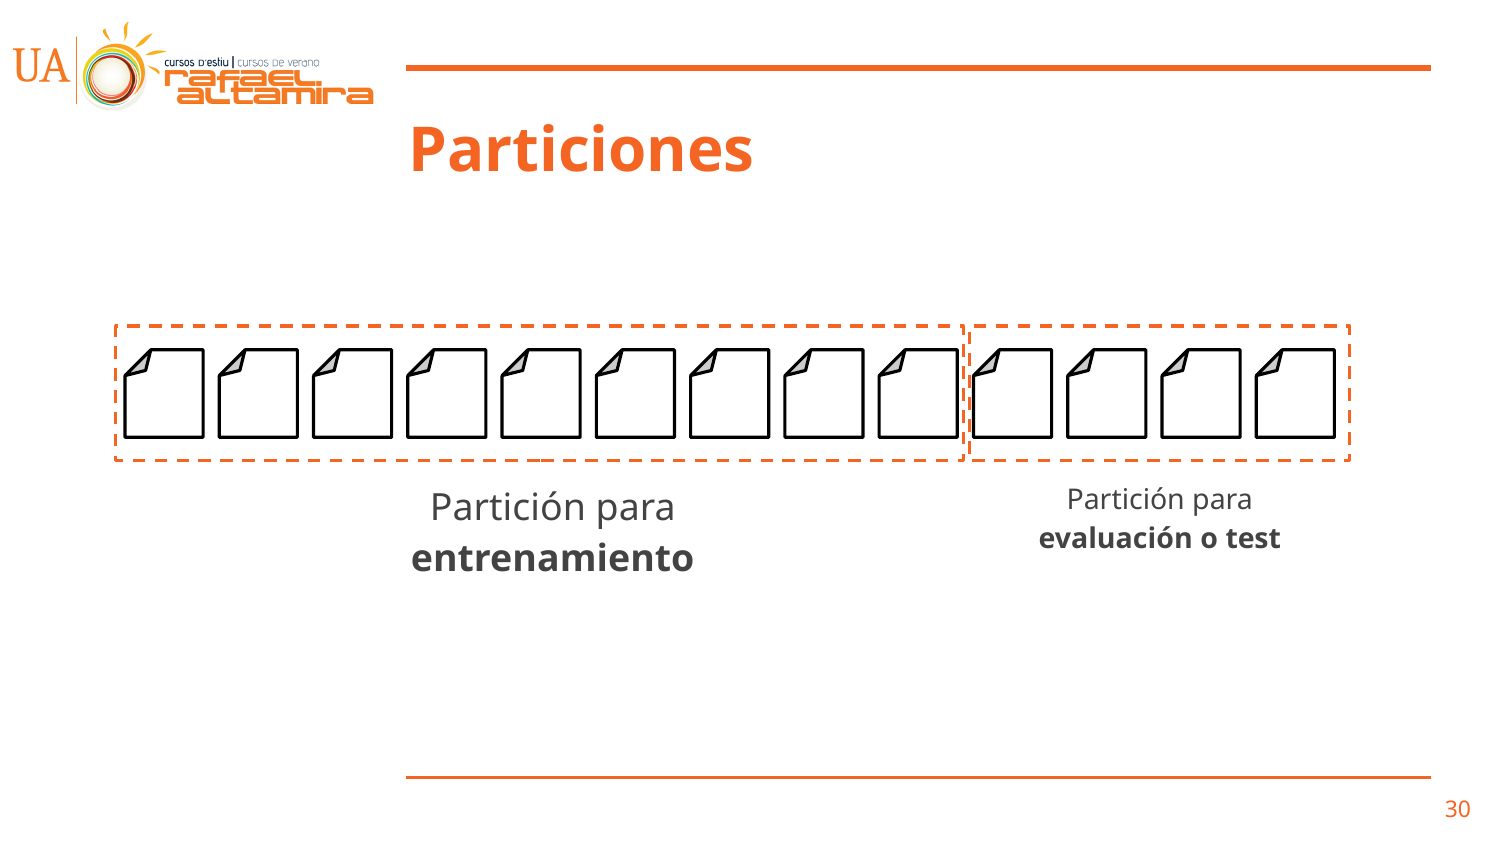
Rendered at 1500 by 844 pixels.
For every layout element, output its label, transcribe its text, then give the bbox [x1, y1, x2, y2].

title Particiones [393, 94, 1431, 199]
list Partición para evaluación o test [975, 460, 1345, 571]
slide_number ‹#› [1396, 779, 1487, 844]
text_box [115, 326, 964, 461]
picture [12, 18, 378, 114]
text_box [969, 326, 1350, 461]
text_box Partición para entrenamiento [311, 460, 794, 595]
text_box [124, 349, 1335, 438]
